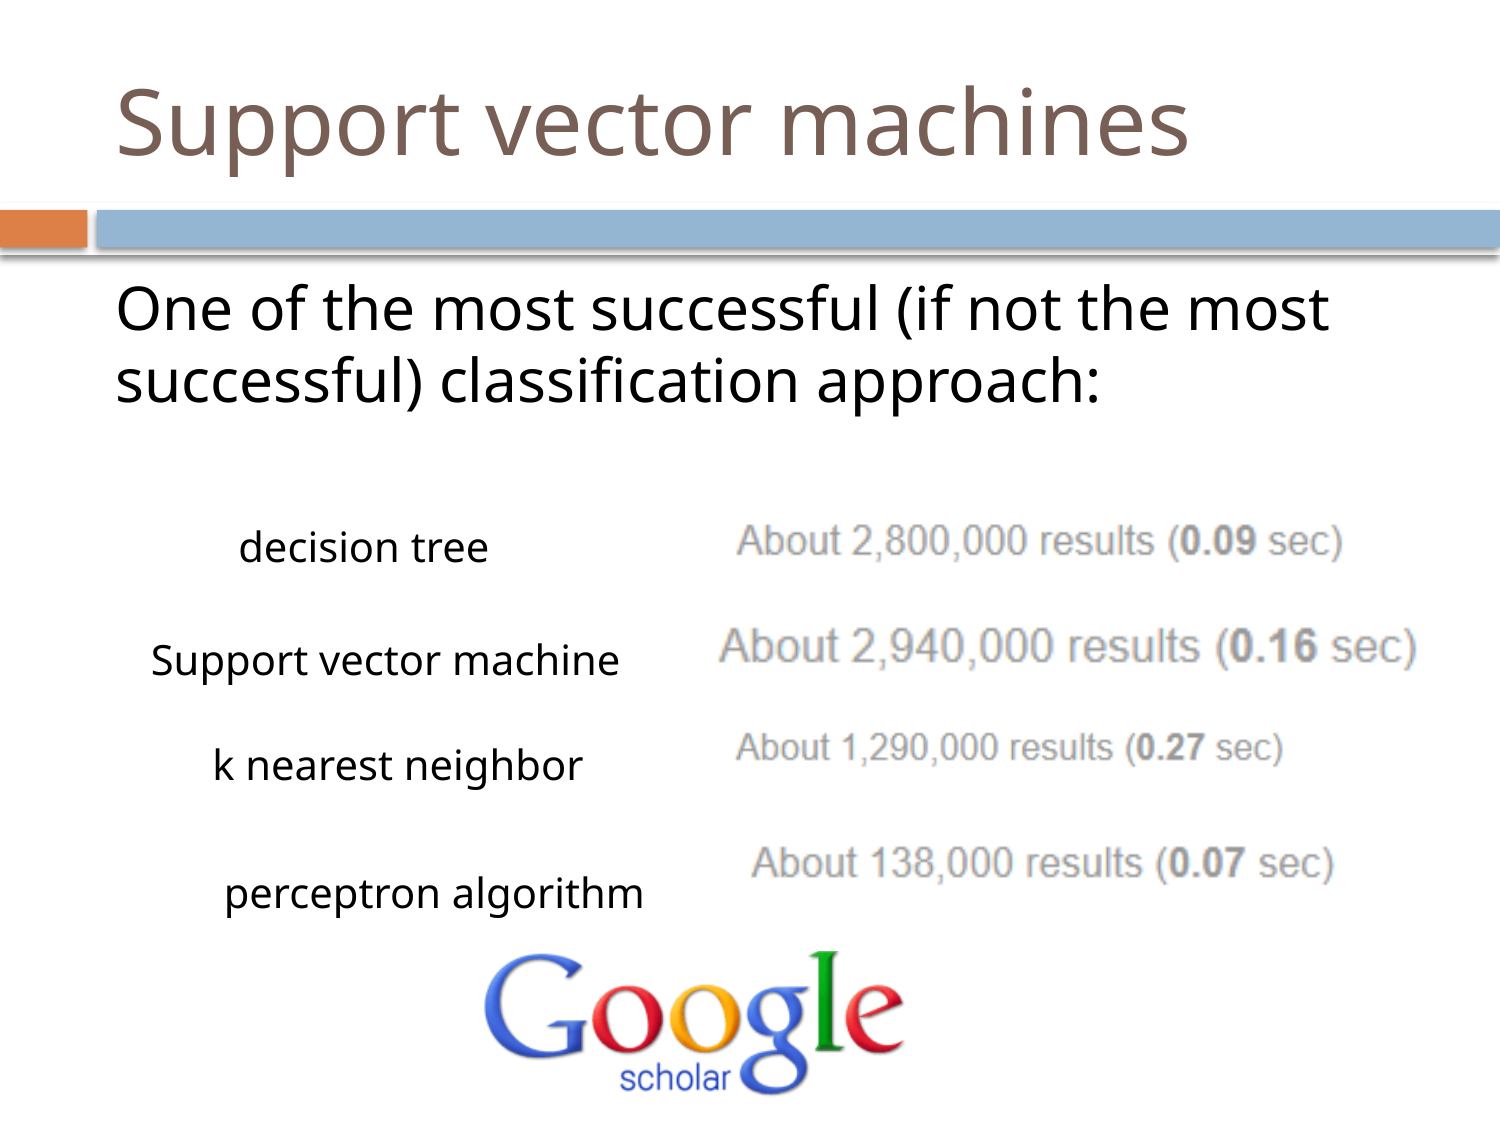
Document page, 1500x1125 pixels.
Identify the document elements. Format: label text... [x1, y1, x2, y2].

picture [749, 834, 1346, 893]
picture [709, 612, 1425, 681]
text_box perceptron algorithm [208, 859, 660, 925]
text_box k nearest neighbor [197, 731, 599, 797]
text_box Support vector machine [136, 626, 636, 691]
list One of the most successful (if not the most successful) classification approach: [100, 262, 1438, 440]
text_box decision tree [223, 513, 505, 579]
picture [728, 513, 1357, 573]
picture [728, 727, 1297, 774]
picture [482, 950, 908, 1121]
title Support vector machines [100, 37, 1438, 200]
